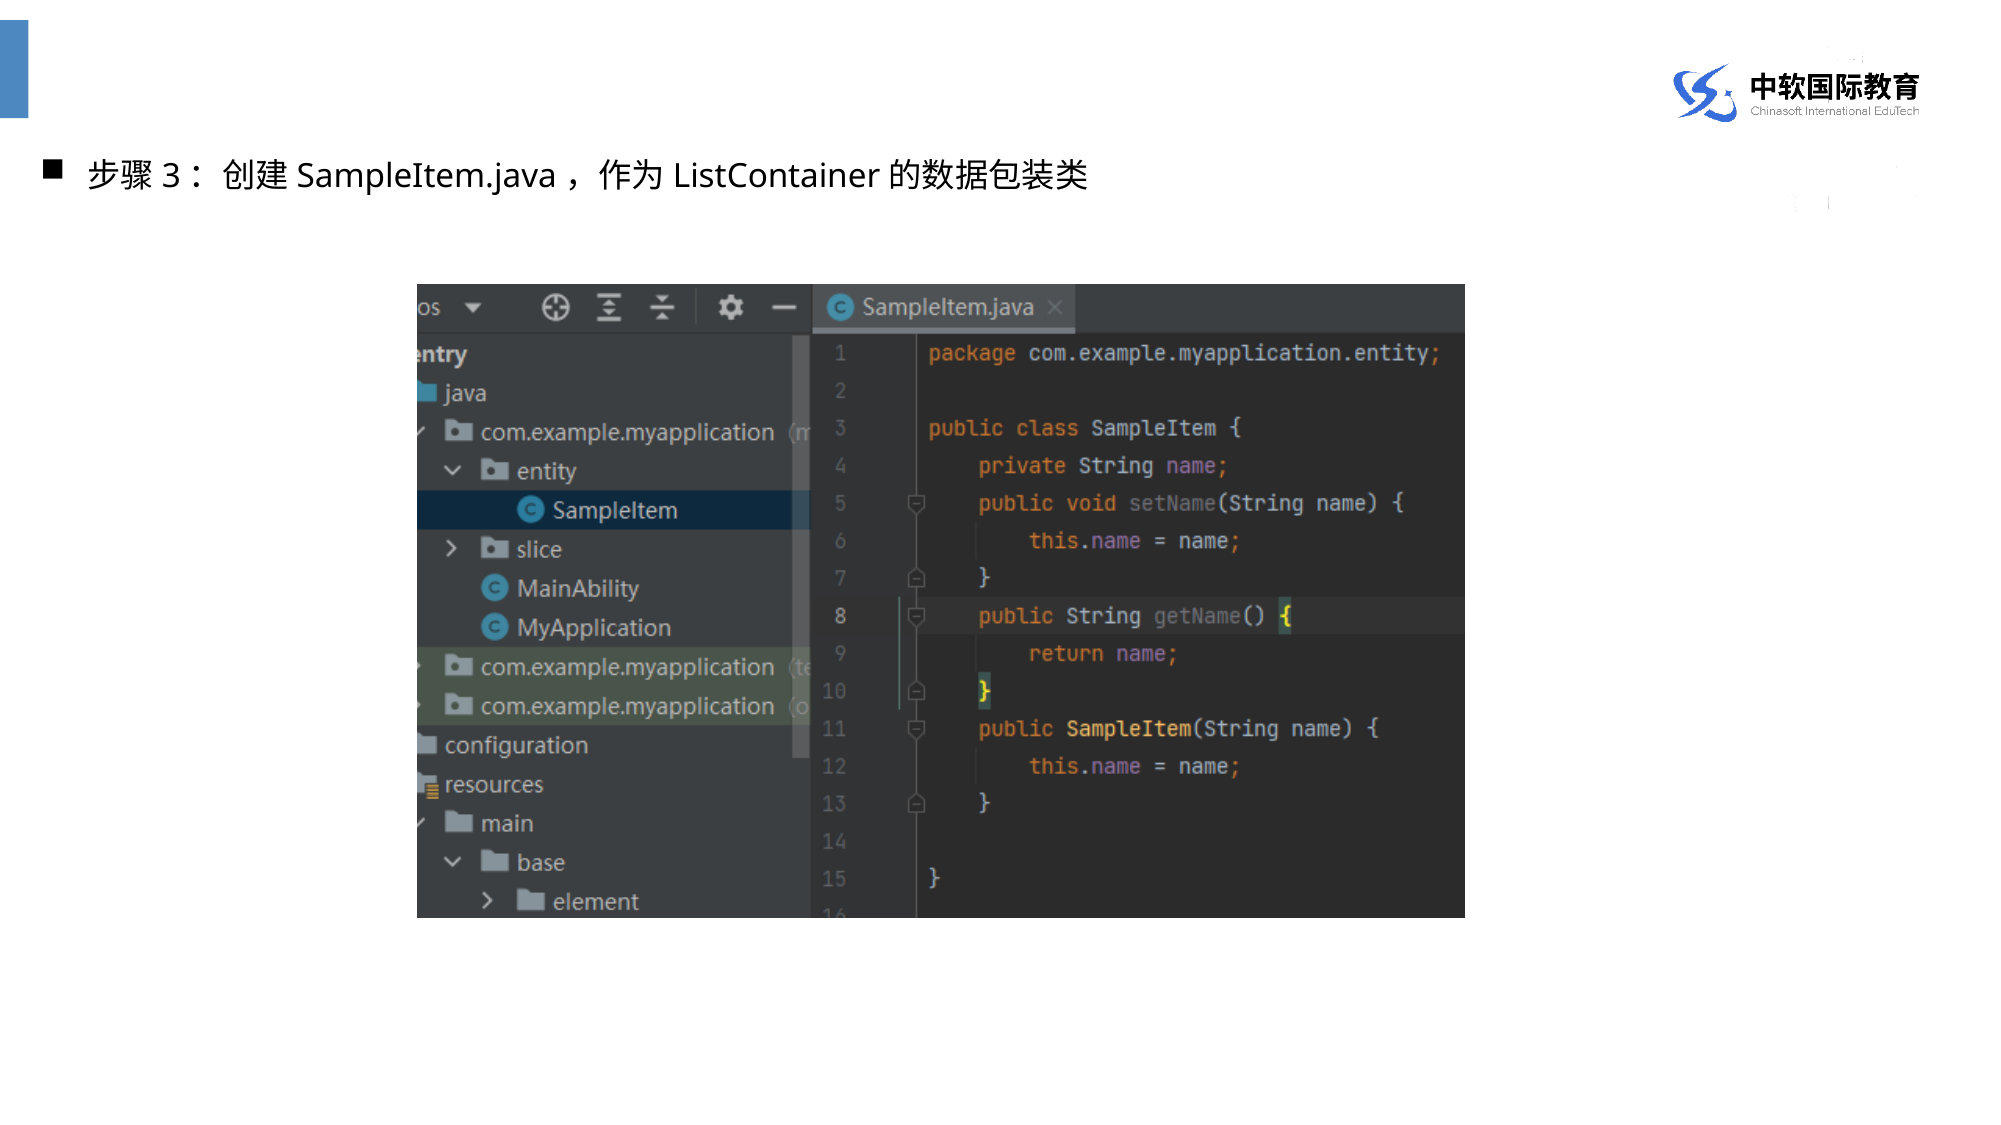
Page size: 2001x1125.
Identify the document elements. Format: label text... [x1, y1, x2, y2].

text_box 步骤3：创建SampleItem.java，作为ListContainer的数据包装类 [25, 126, 1814, 202]
picture [1611, 26, 1981, 230]
picture [417, 284, 1465, 918]
